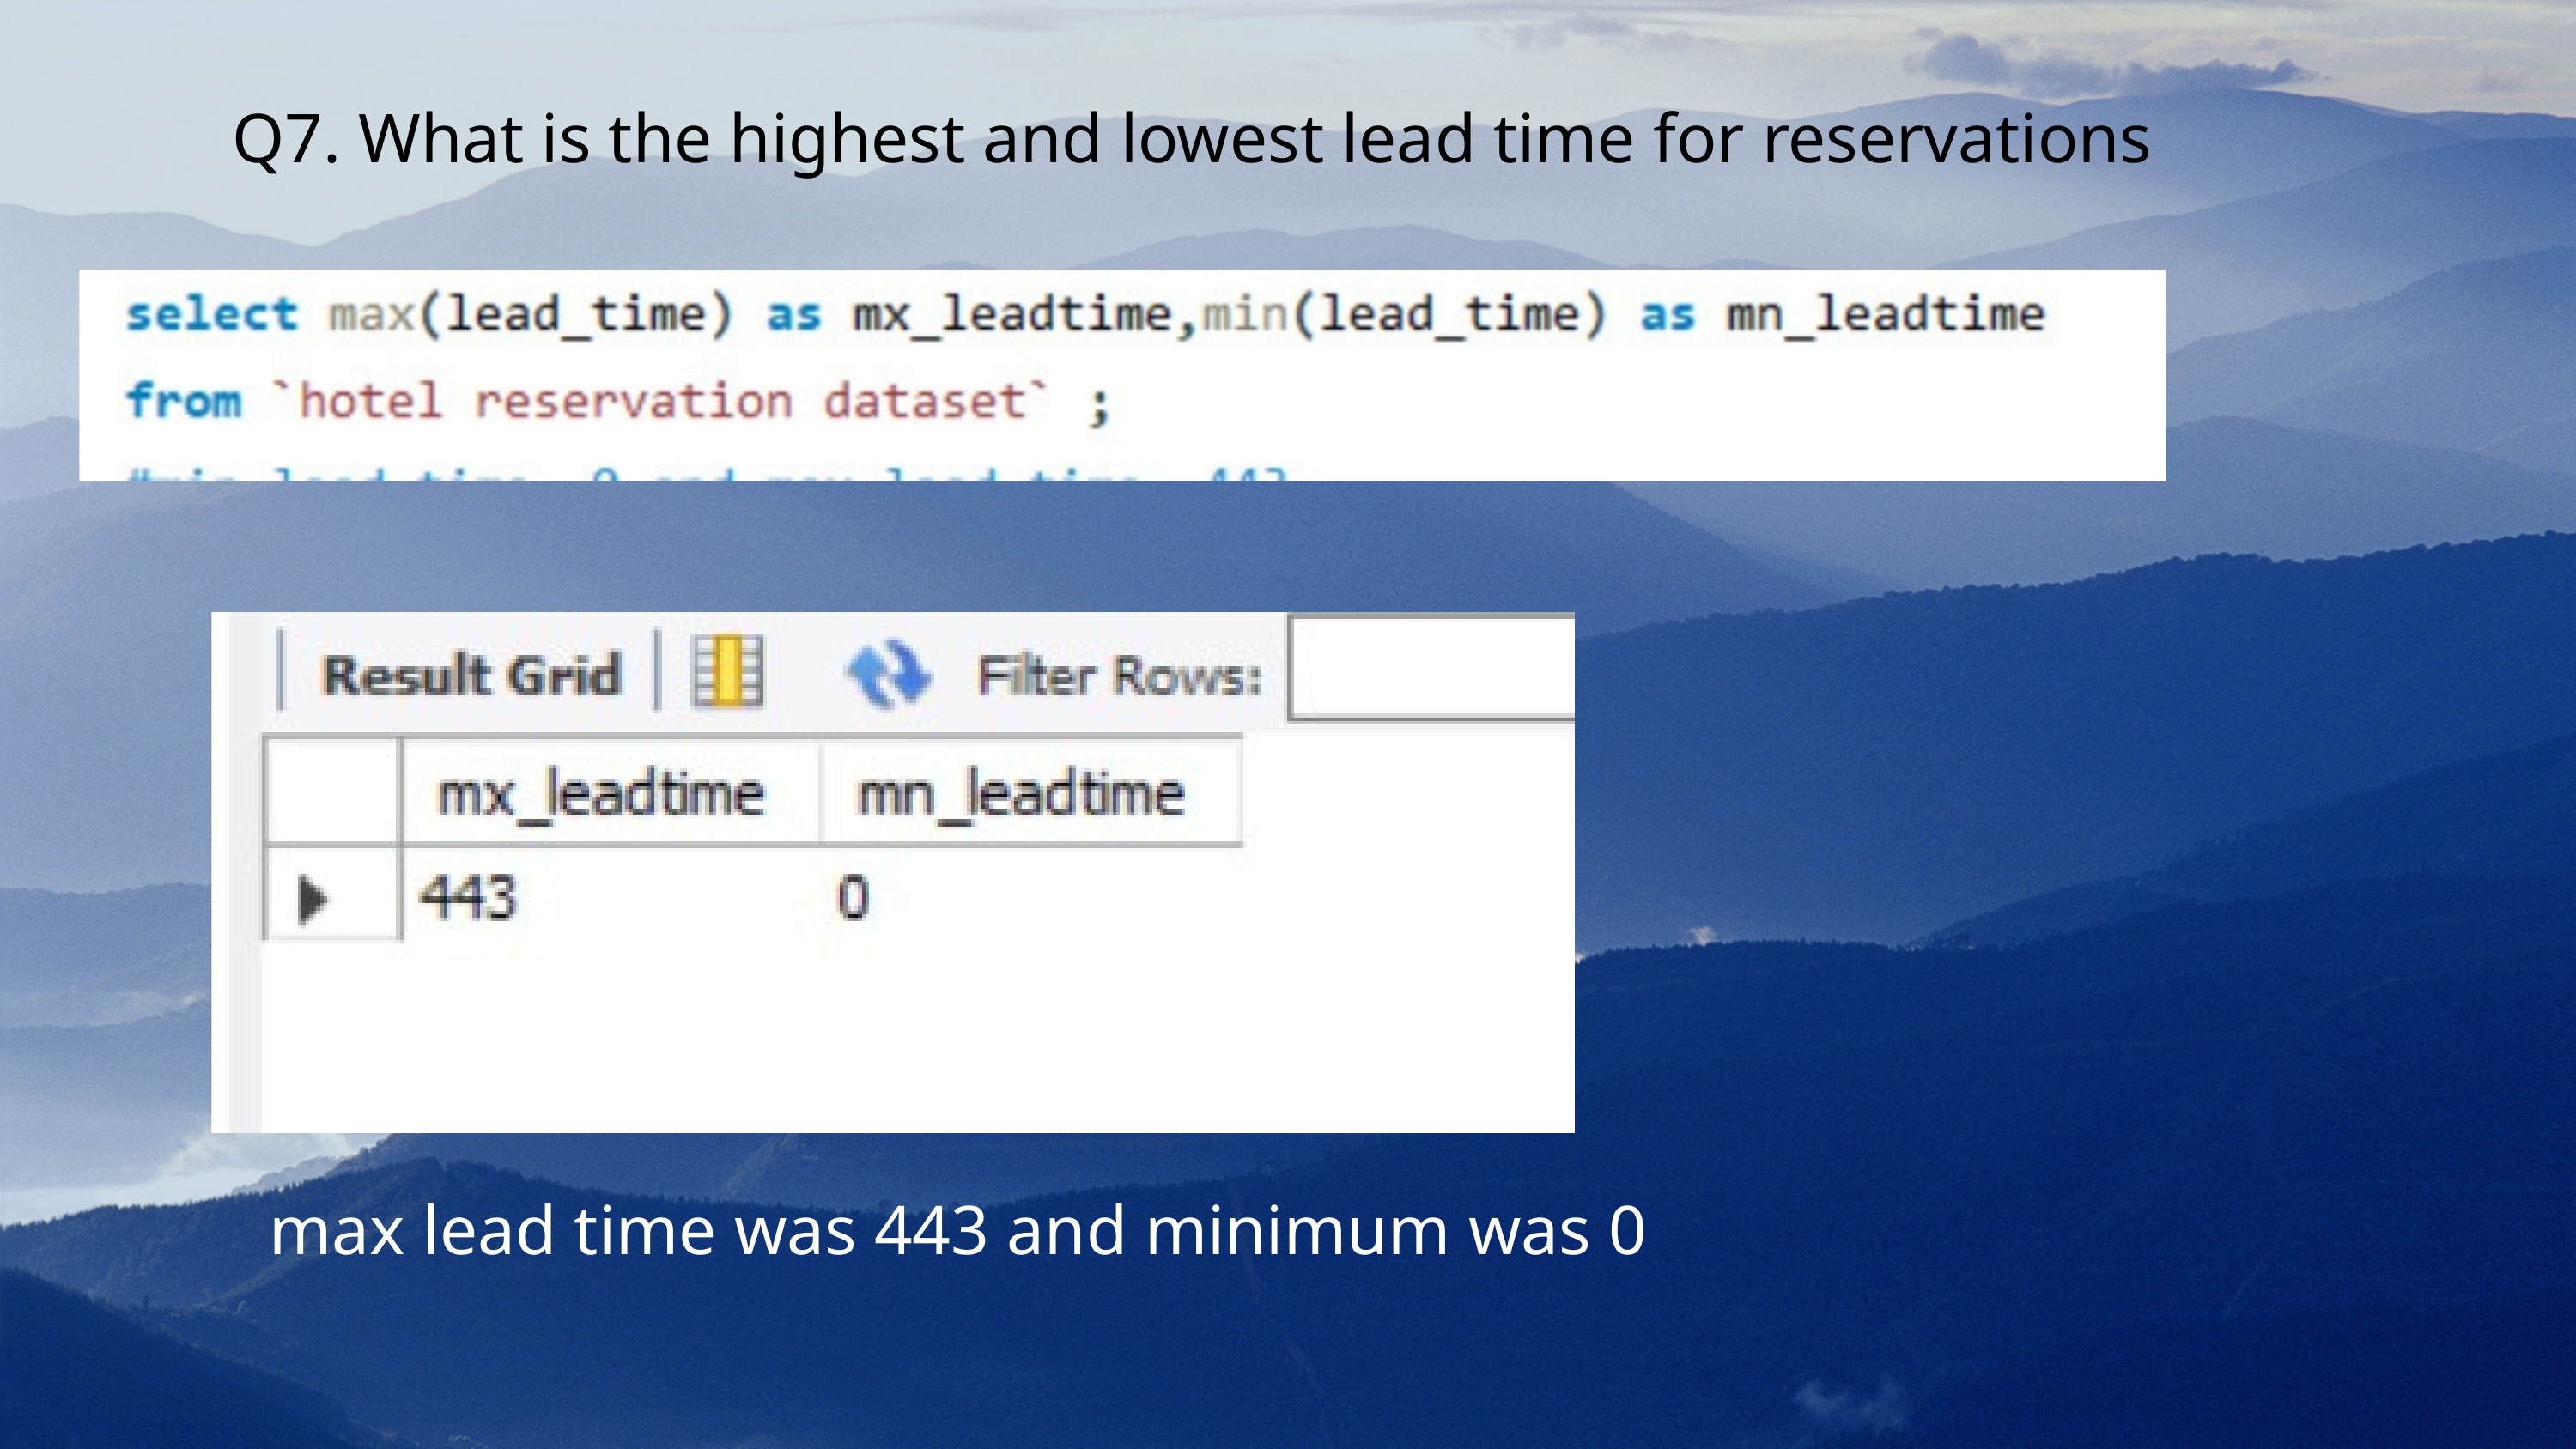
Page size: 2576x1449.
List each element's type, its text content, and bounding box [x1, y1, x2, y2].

text_box [79, 270, 2166, 481]
text_box [211, 612, 1575, 1133]
text_box Q7. What is the highest and lowest lead time for reservations [232, 82, 2228, 177]
text_box max lead time was 443 and minimum was 0 [269, 1173, 1706, 1268]
text_box [0, 0, 2576, 1449]
